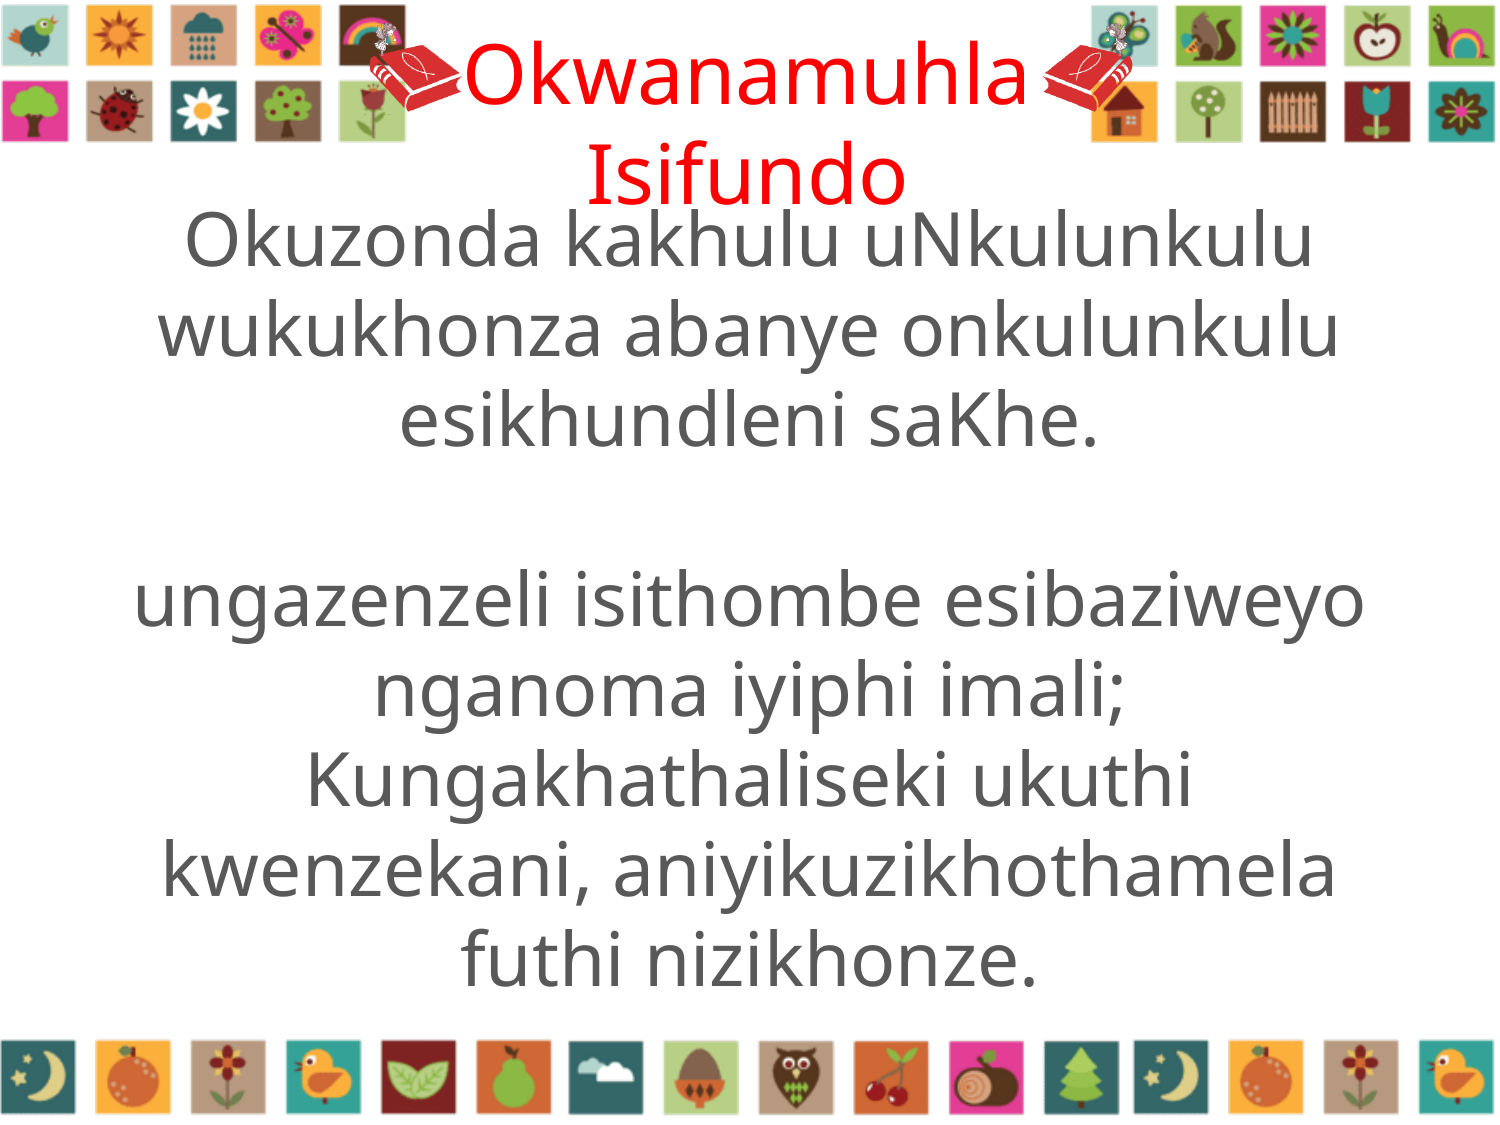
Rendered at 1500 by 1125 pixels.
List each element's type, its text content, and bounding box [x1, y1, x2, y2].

text_box Okwanamuhla Isifundo [414, 13, 1080, 184]
text_box Okuzonda kakhulu uNkulunkulu wukukhonza abanye onkulunkulu esikhundleni saKhe. ungazenzeli isithombe esibaziweyo nganoma iyiphi imali; Kungakhathaliseki ukuthi kwenzekani, aniyikuzikhothamela futhi nizikhonze. [76, 184, 1424, 1027]
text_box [0, 1028, 1500, 1118]
picture [0, 3, 494, 150]
picture [1011, 3, 1500, 150]
